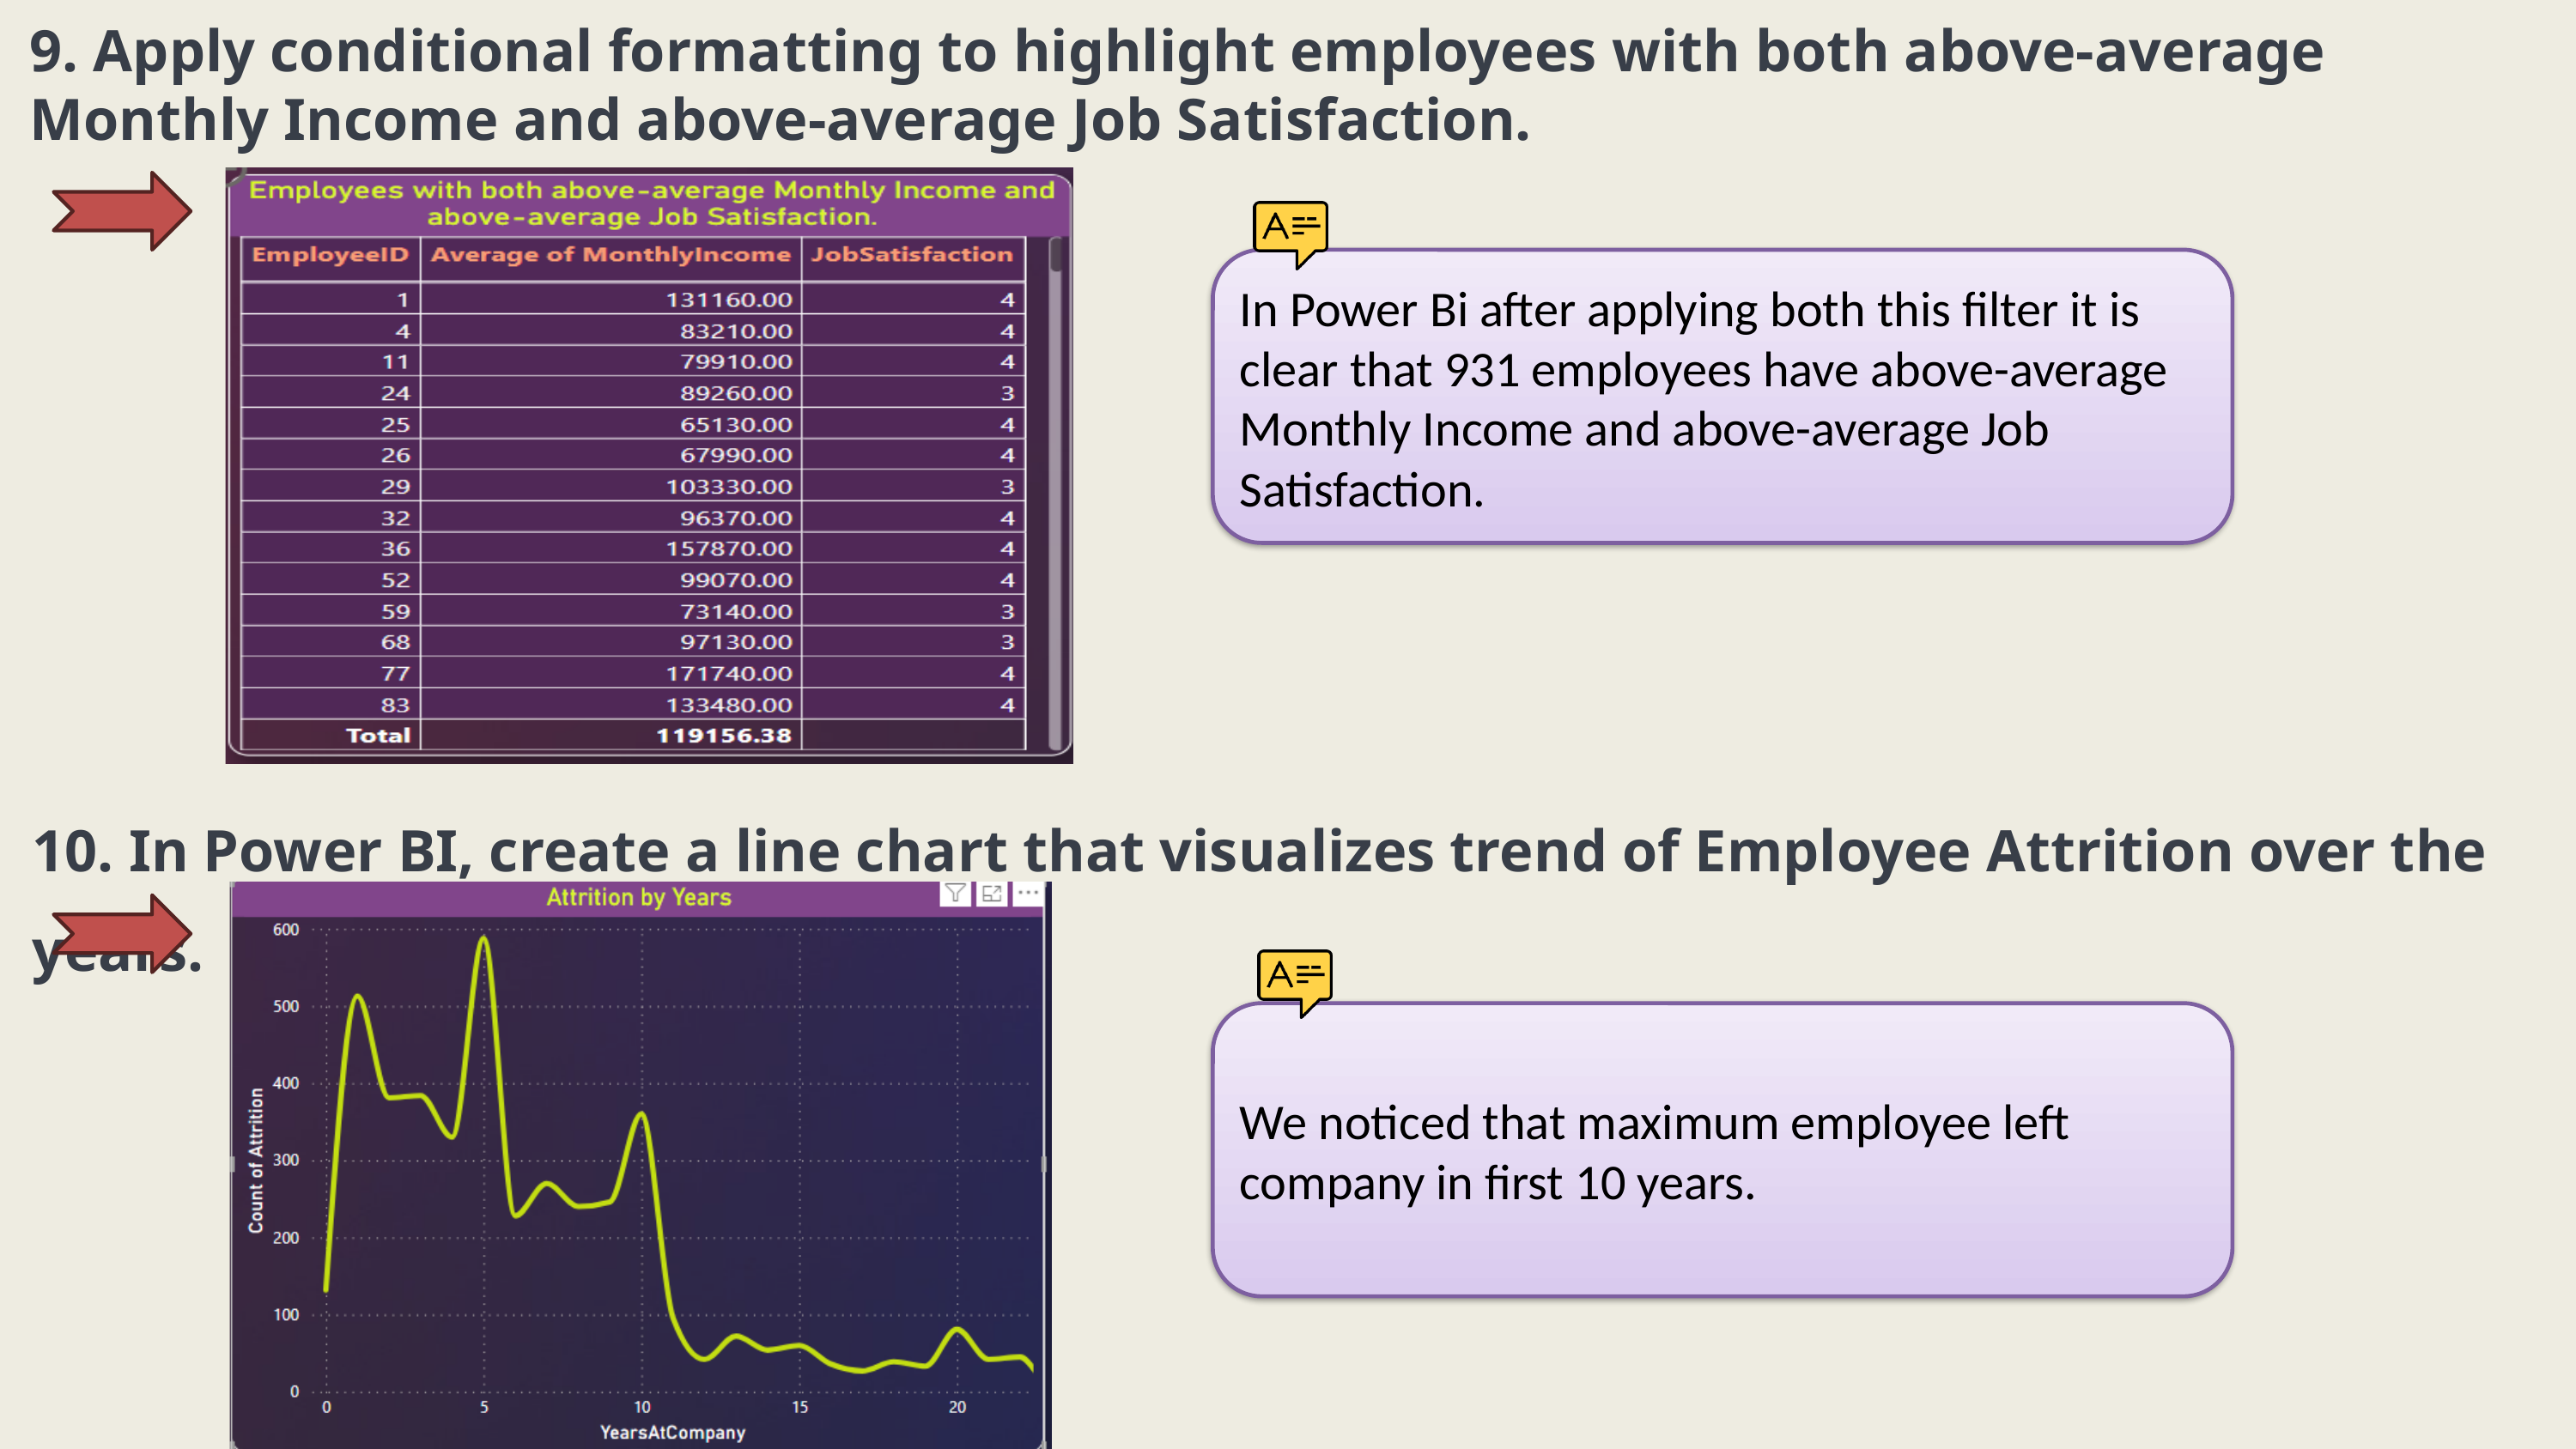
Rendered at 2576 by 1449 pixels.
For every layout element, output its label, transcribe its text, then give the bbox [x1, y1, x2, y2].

picture [225, 167, 1074, 765]
picture [1252, 200, 1328, 270]
text_box In Power Bi after applying both this filter it is clear that 931 employees have above-average Monthly Income and above-average Job Satisfaction. [1212, 249, 2233, 544]
text_box We noticed that maximum employee left company in first 10 years. [1212, 1002, 2233, 1297]
text_box [52, 893, 193, 974]
text_box 10. In Power BI, create a line chart that visualizes trend of Employee Attrition over the years. [32, 782, 2549, 984]
picture [229, 882, 1053, 1449]
text_box 9. Apply conditional formatting to highlight employees with both above-average Monthly Income and above-average Job Satisfaction. [29, 15, 2547, 153]
text_box [52, 171, 193, 252]
picture [1257, 949, 1333, 1020]
